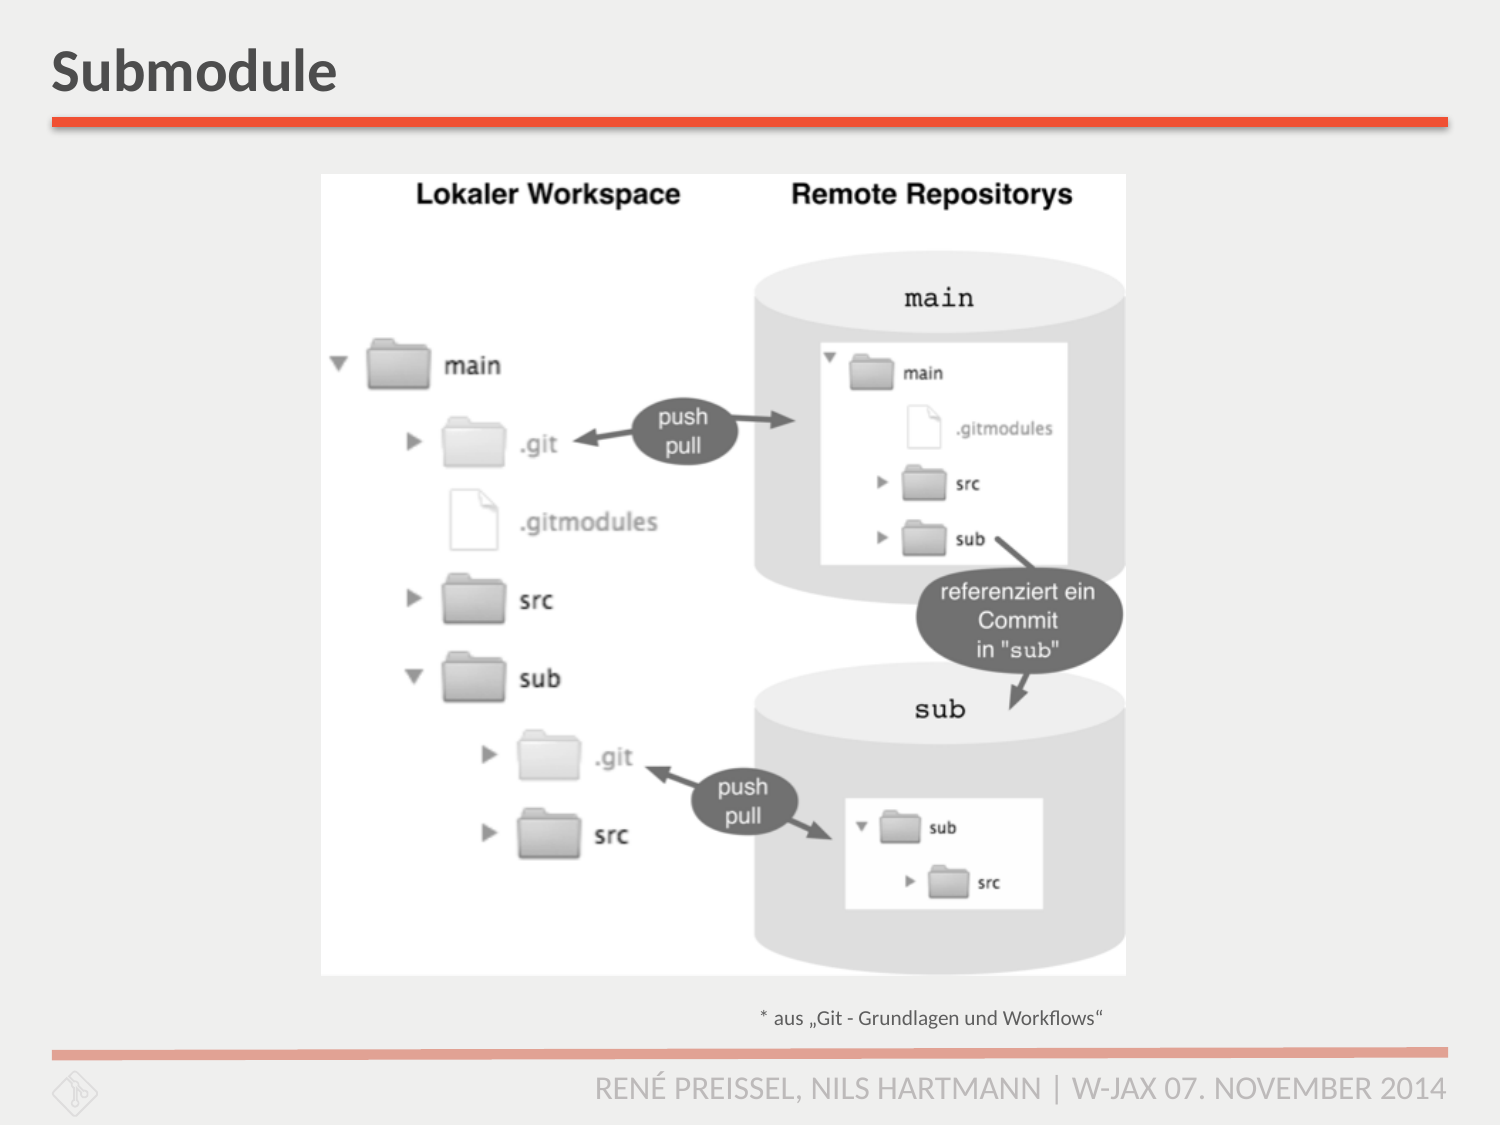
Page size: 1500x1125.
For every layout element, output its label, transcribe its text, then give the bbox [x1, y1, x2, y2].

picture [321, 173, 1126, 976]
title Submodule [51, 30, 1449, 104]
text_box * aus „Git - Grundlagen und Workflows“ [758, 997, 1126, 1037]
